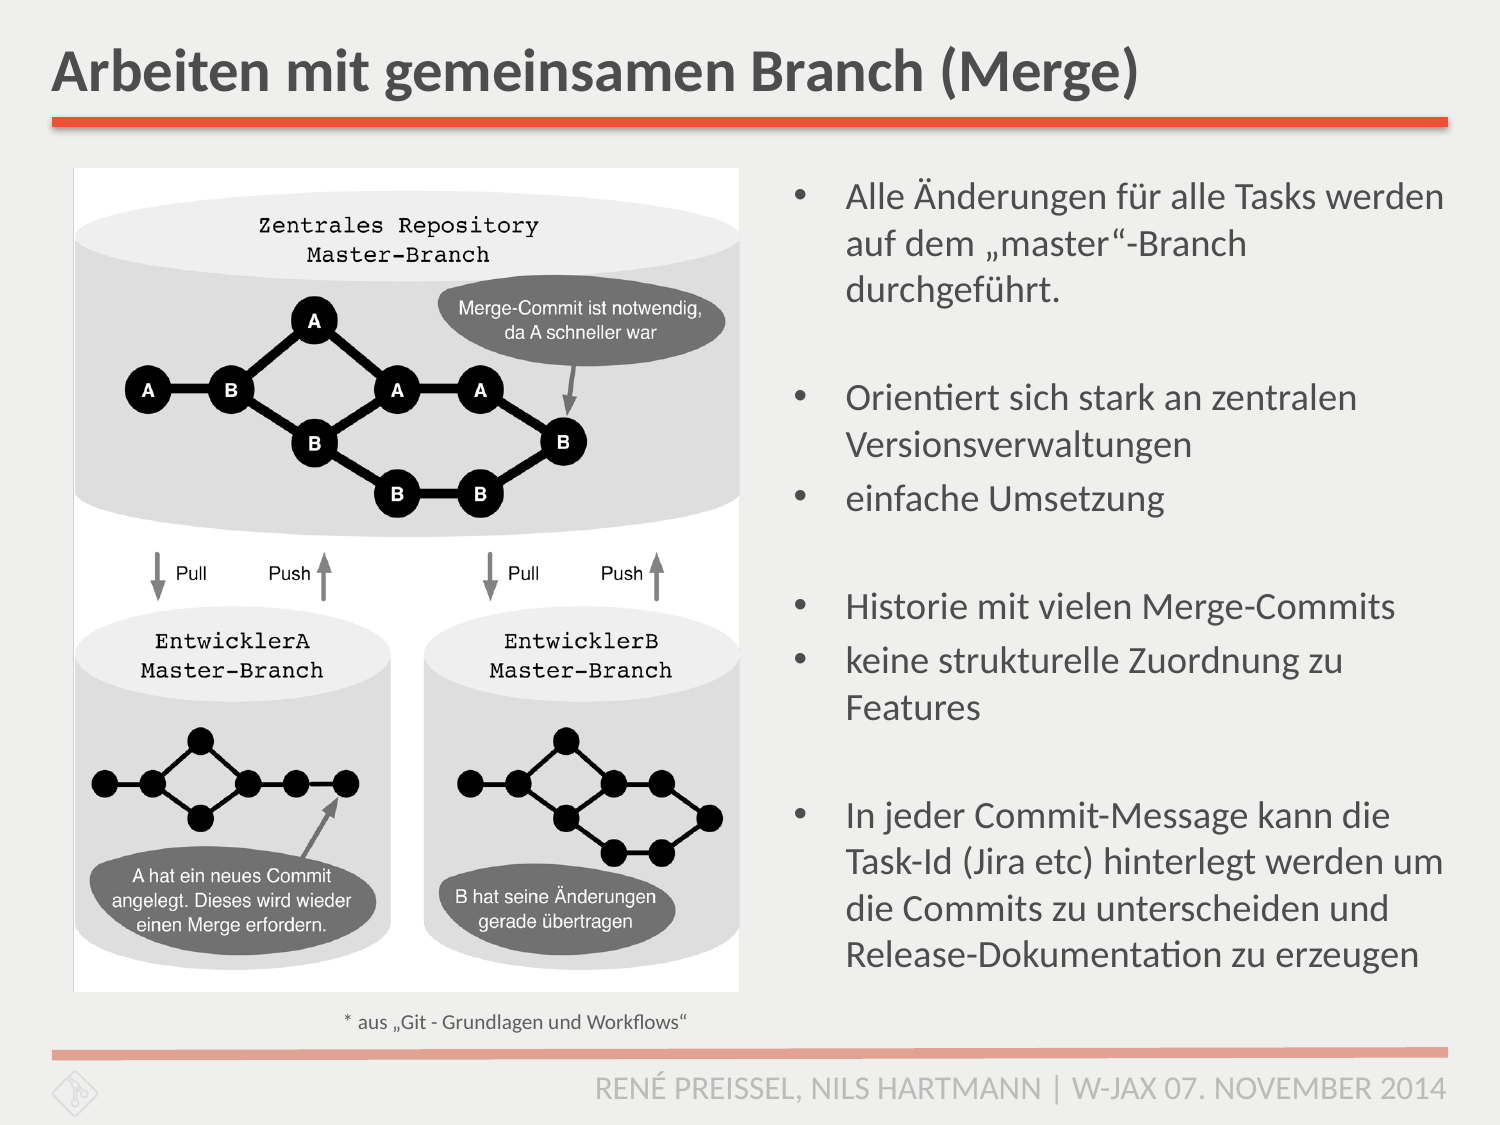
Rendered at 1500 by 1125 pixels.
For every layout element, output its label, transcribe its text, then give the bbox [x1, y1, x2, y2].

picture [51, 167, 763, 992]
list Alle Änderungen für alle Tasks werden auf dem „master“-Branch durchgeführt. Orientiert sich stark an zentralen Versionsverwaltungen einfache Umsetzung Historie mit vielen Merge-Commits keine strukturelle Zuordnung zu Features In jeder Commit-Message kann die Task-Id (Jira etc) hinterlegt werden um die Commits zu unterscheiden und Release-Dokumentation zu erzeugen [793, 170, 1449, 1005]
title Arbeiten mit gemeinsamen Branch (Merge) [51, 30, 1449, 104]
text_box * aus „Git - Grundlagen und Workflows“ [342, 1002, 710, 1041]
